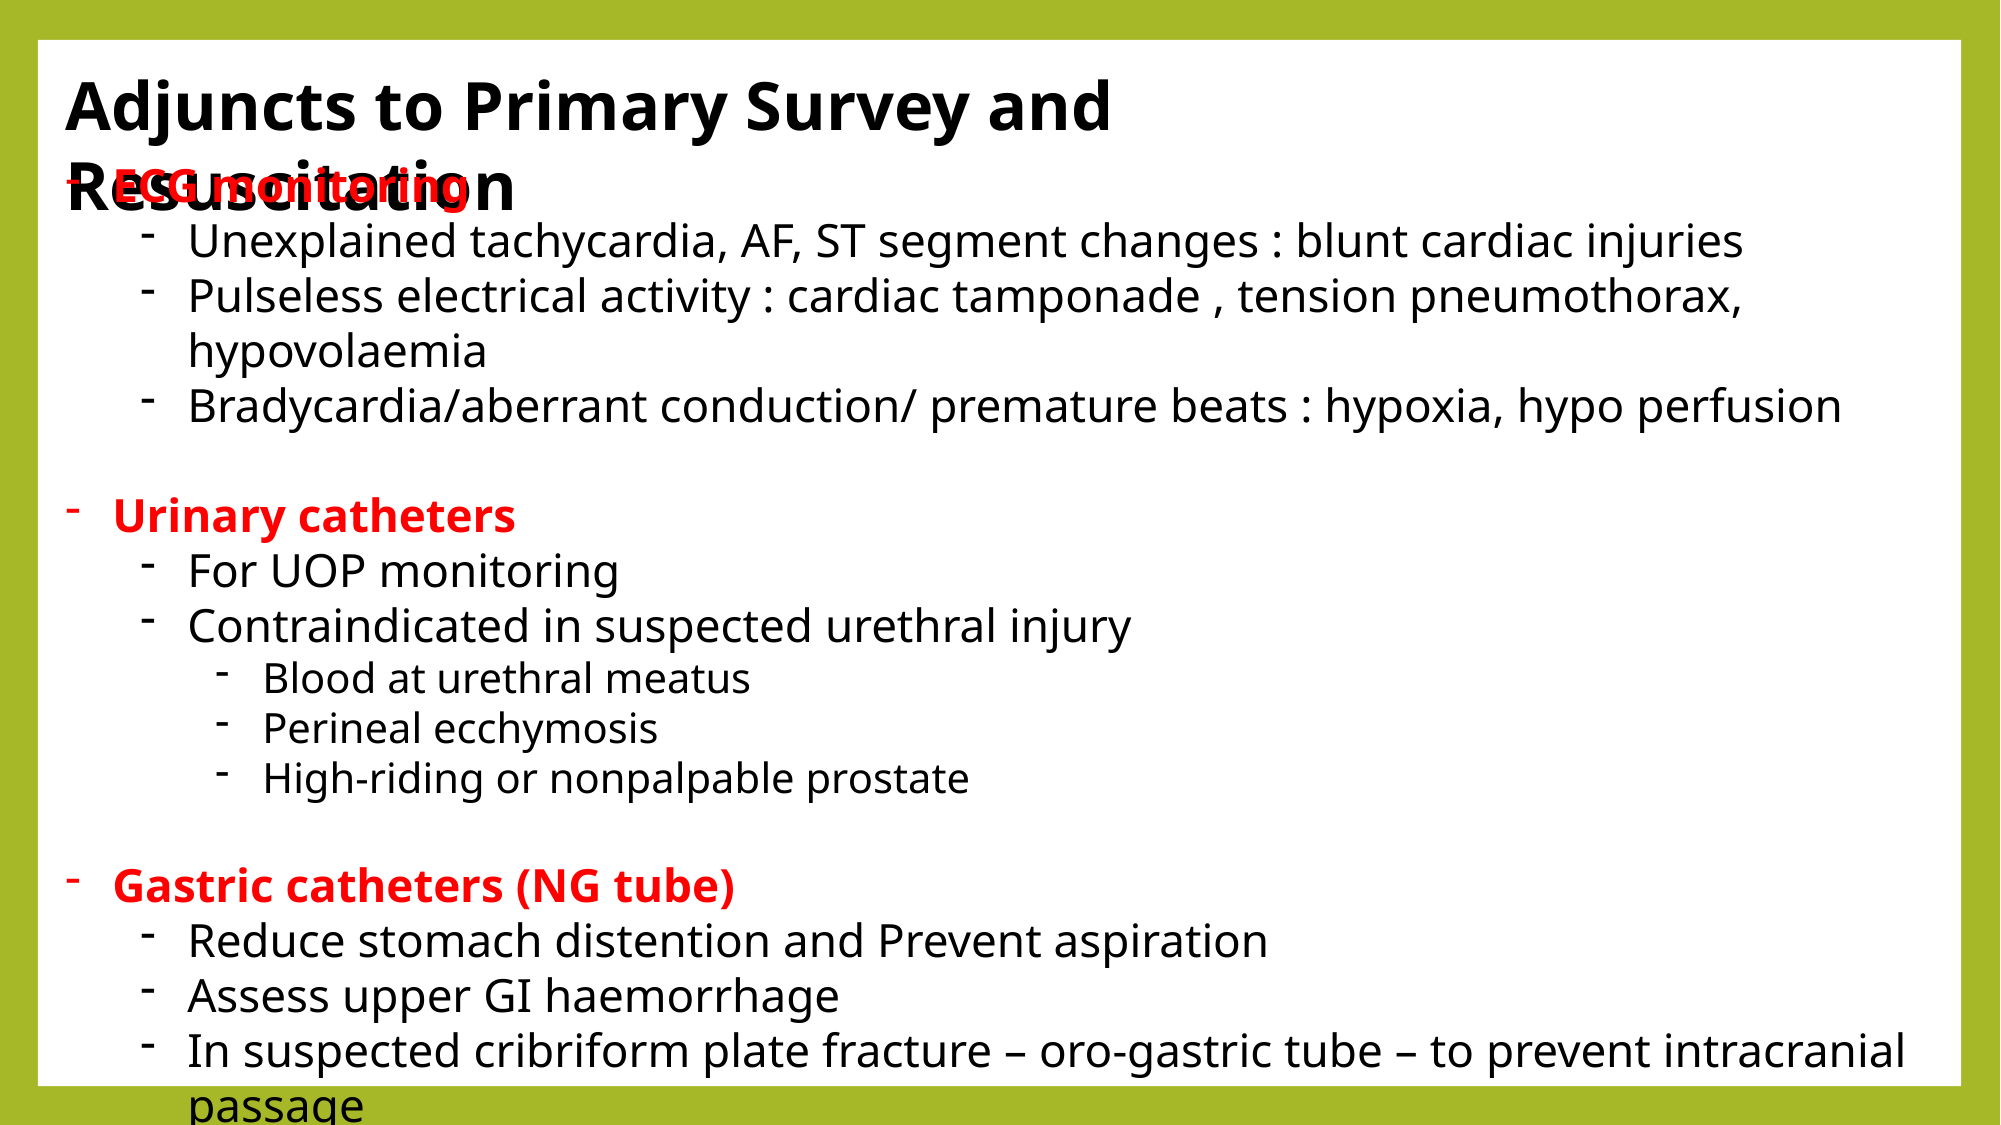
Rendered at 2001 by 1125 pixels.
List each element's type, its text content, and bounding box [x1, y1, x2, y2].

text_box Adjuncts to Primary Survey and Resuscitation [50, 56, 1584, 149]
text_box ECG monitoring Unexplained tachycardia, AF, ST segment changes : blunt cardiac injuries Pulseless electrical activity : cardiac tamponade , tension pneumothorax, hypovolaemia Bradycardia/aberrant conduction/ premature beats : hypoxia, hypo perfusion Urinary catheters For UOP monitoring Contraindicated in suspected urethral injury Blood at urethral meatus Perineal ecchymosis High-riding or nonpalpable prostate Gastric catheters (NG tube) Reduce stomach distention and Prevent aspiration Assess upper GI haemorrhage In suspected cribriform plate fracture – oro-gastric tube – to prevent intracranial passage [50, 149, 1974, 1125]
